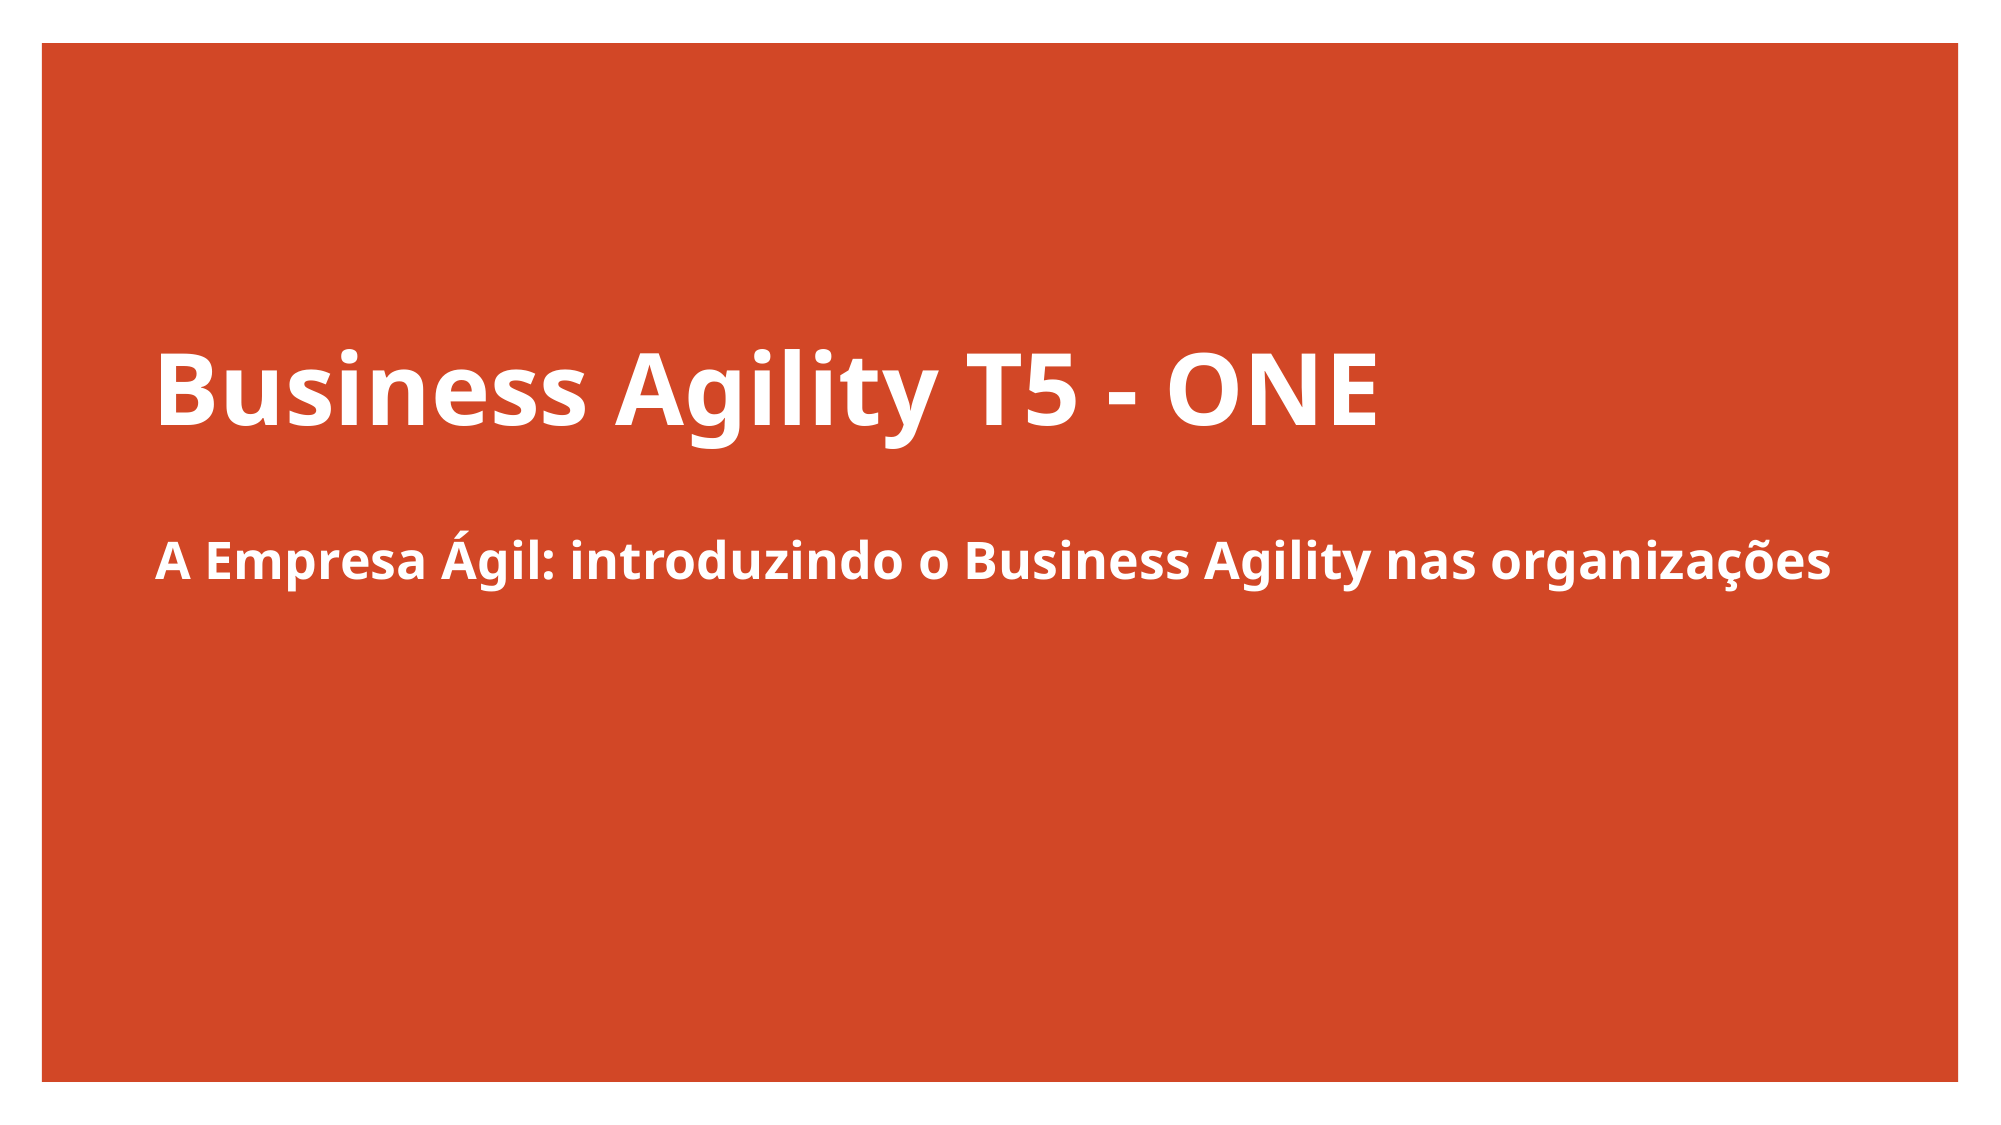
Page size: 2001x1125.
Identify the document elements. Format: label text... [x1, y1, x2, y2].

title Business Agility T5 - ONE [137, 190, 1863, 583]
subtitle A Empresa Ágil: introduzindo o Business Agility nas organizações [140, 481, 1966, 668]
